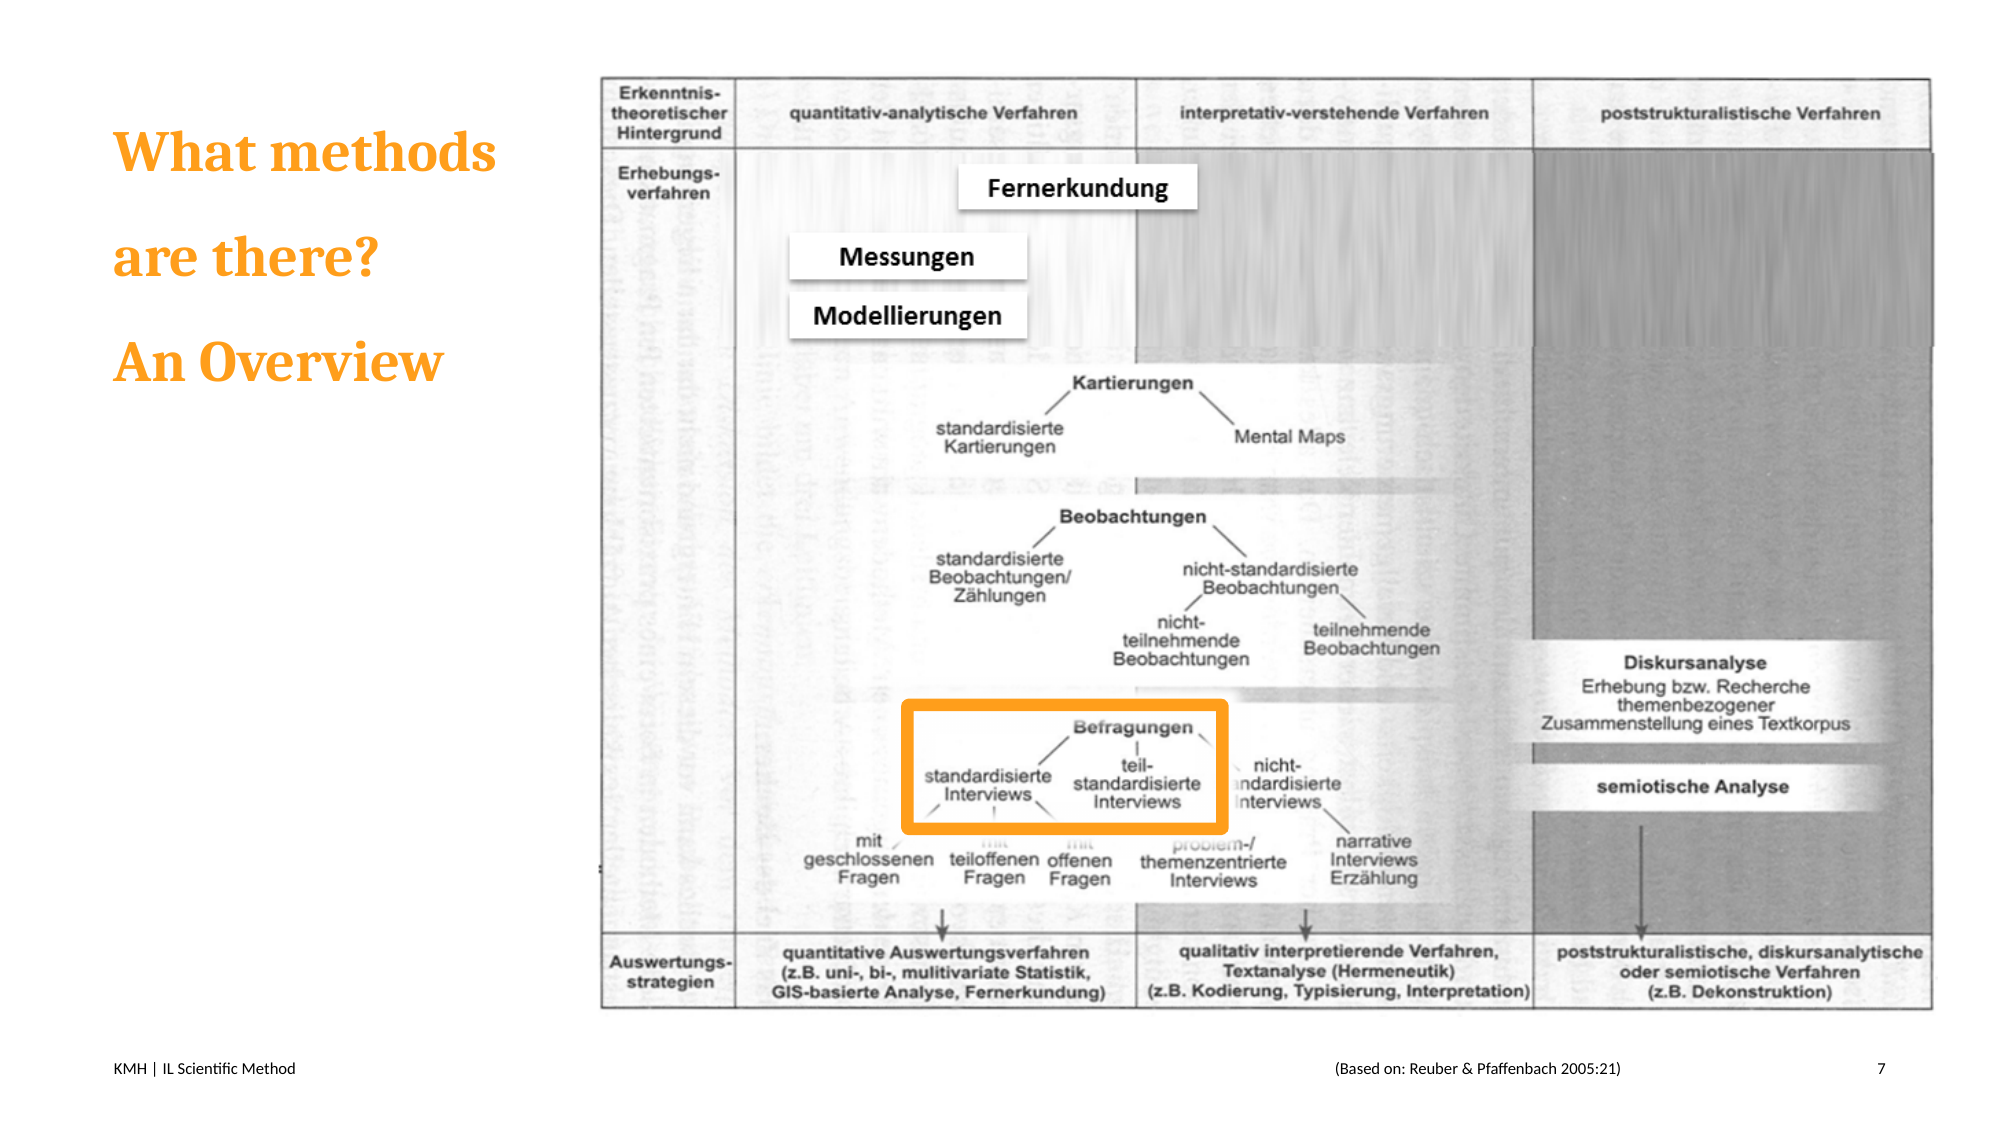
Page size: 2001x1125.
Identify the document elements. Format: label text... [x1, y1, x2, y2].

slide_number (Based on: Reuber & Pfaffenbach 2005:21) [1177, 1056, 1780, 1080]
slide_number 7 [1803, 1056, 1886, 1080]
footer KMH | IL Scientific Method [114, 1056, 953, 1080]
title What methods are there? An Overview [114, 78, 523, 209]
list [592, 68, 1938, 1017]
